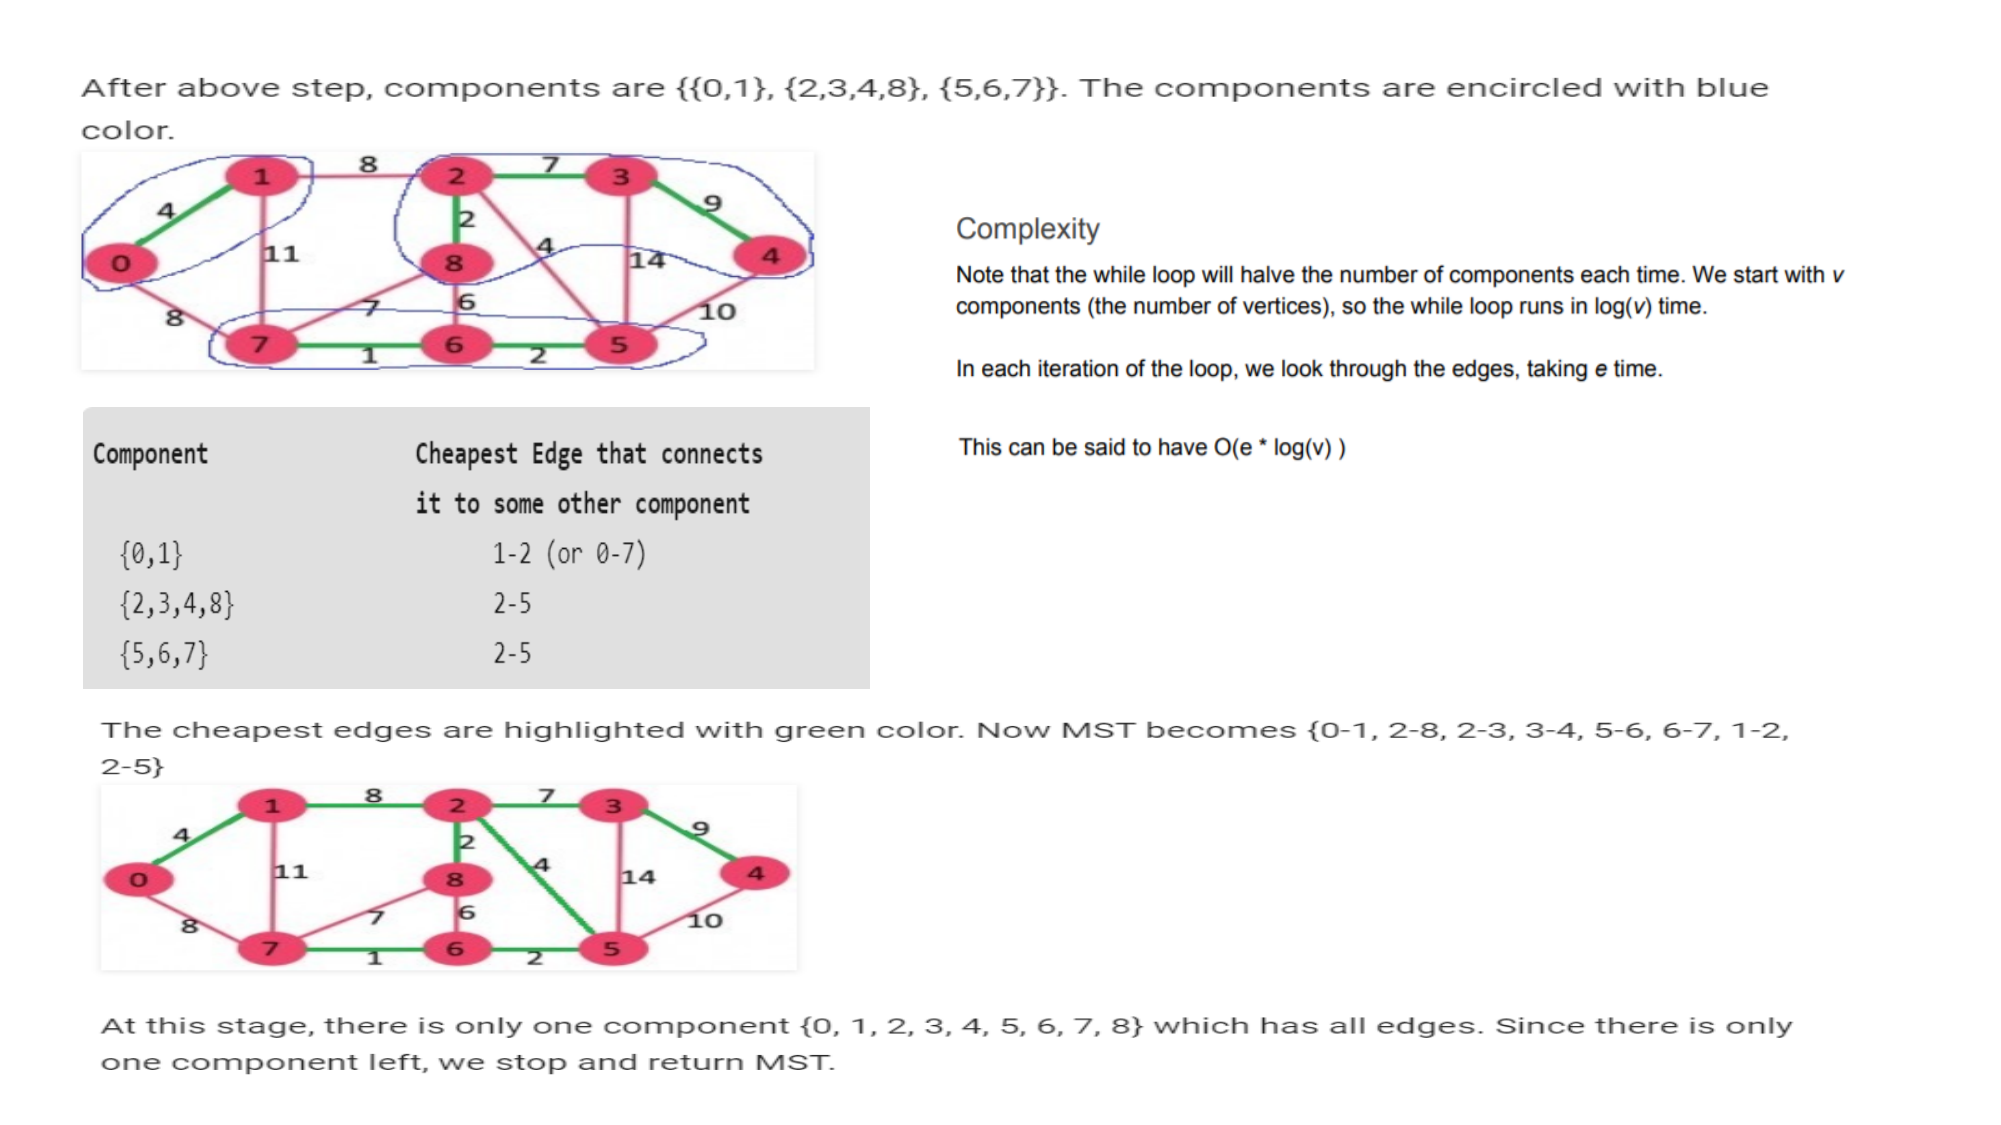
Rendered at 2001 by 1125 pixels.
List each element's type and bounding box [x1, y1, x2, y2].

picture [944, 413, 1347, 479]
picture [83, 711, 1866, 1085]
picture [39, 58, 1901, 385]
picture [83, 407, 870, 689]
